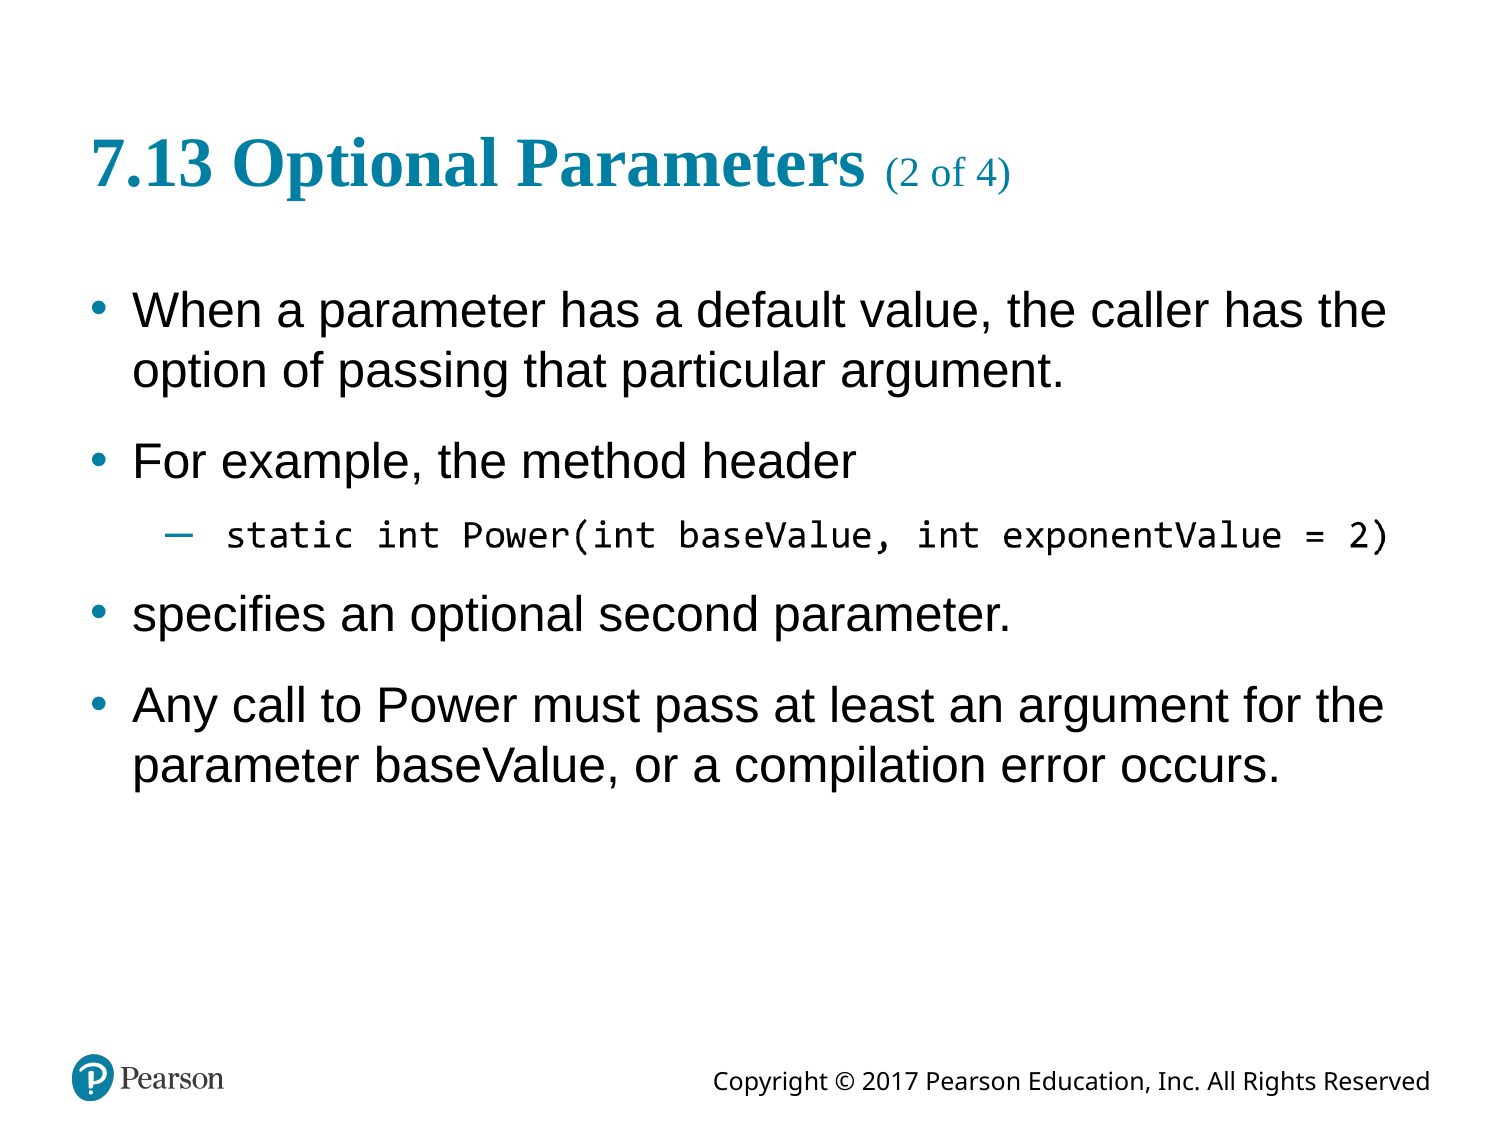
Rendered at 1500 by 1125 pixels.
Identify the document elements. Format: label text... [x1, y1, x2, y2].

list When a parameter has a default value, the caller has the option of passing that particular argument. For example, the method header [75, 262, 1425, 487]
picture [98, 1054, 224, 1101]
list specifies an optional second parameter. Any call to Power must pass at least an argument for the parameter baseValue, or a compilation error occurs. [75, 566, 1425, 846]
picture [72, 1087, 83, 1101]
picture [216, 501, 1414, 563]
picture [72, 1054, 88, 1070]
picture [80, 1063, 106, 1088]
title 7.13 Optional Parameters (2 of 4) [75, 35, 1425, 216]
